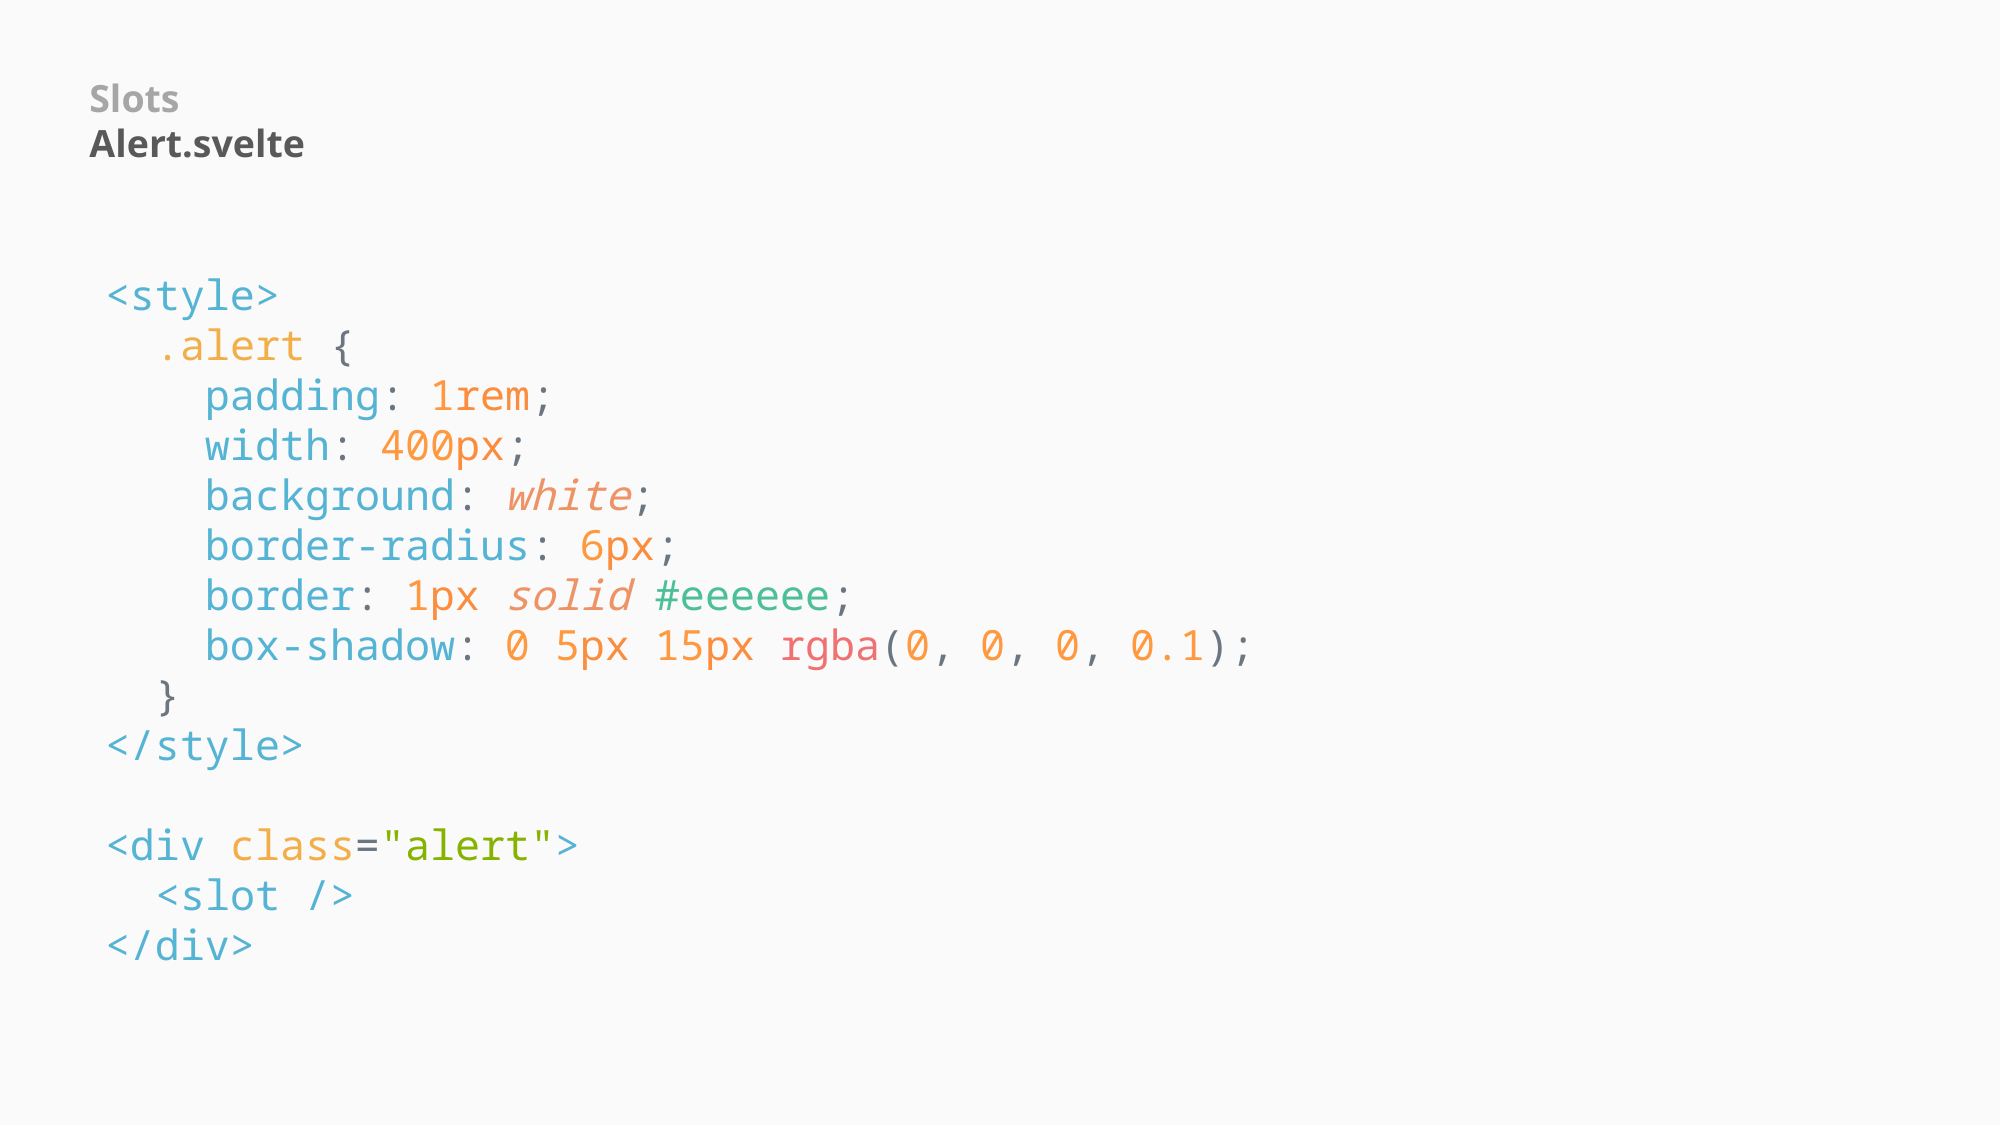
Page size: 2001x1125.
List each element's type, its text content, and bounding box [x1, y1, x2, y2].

text_box Slots Alert.svelte [74, 67, 736, 173]
text_box <style> .alert { padding: 1rem; width: 400px; background: white; border-radius: 6px; border: 1px solid #eeeeee; box-shadow: 0 5px 15px rgba(0, 0, 0, 0.1); } </style> <div class="alert"> <slot /> </div> [90, 261, 1538, 1077]
